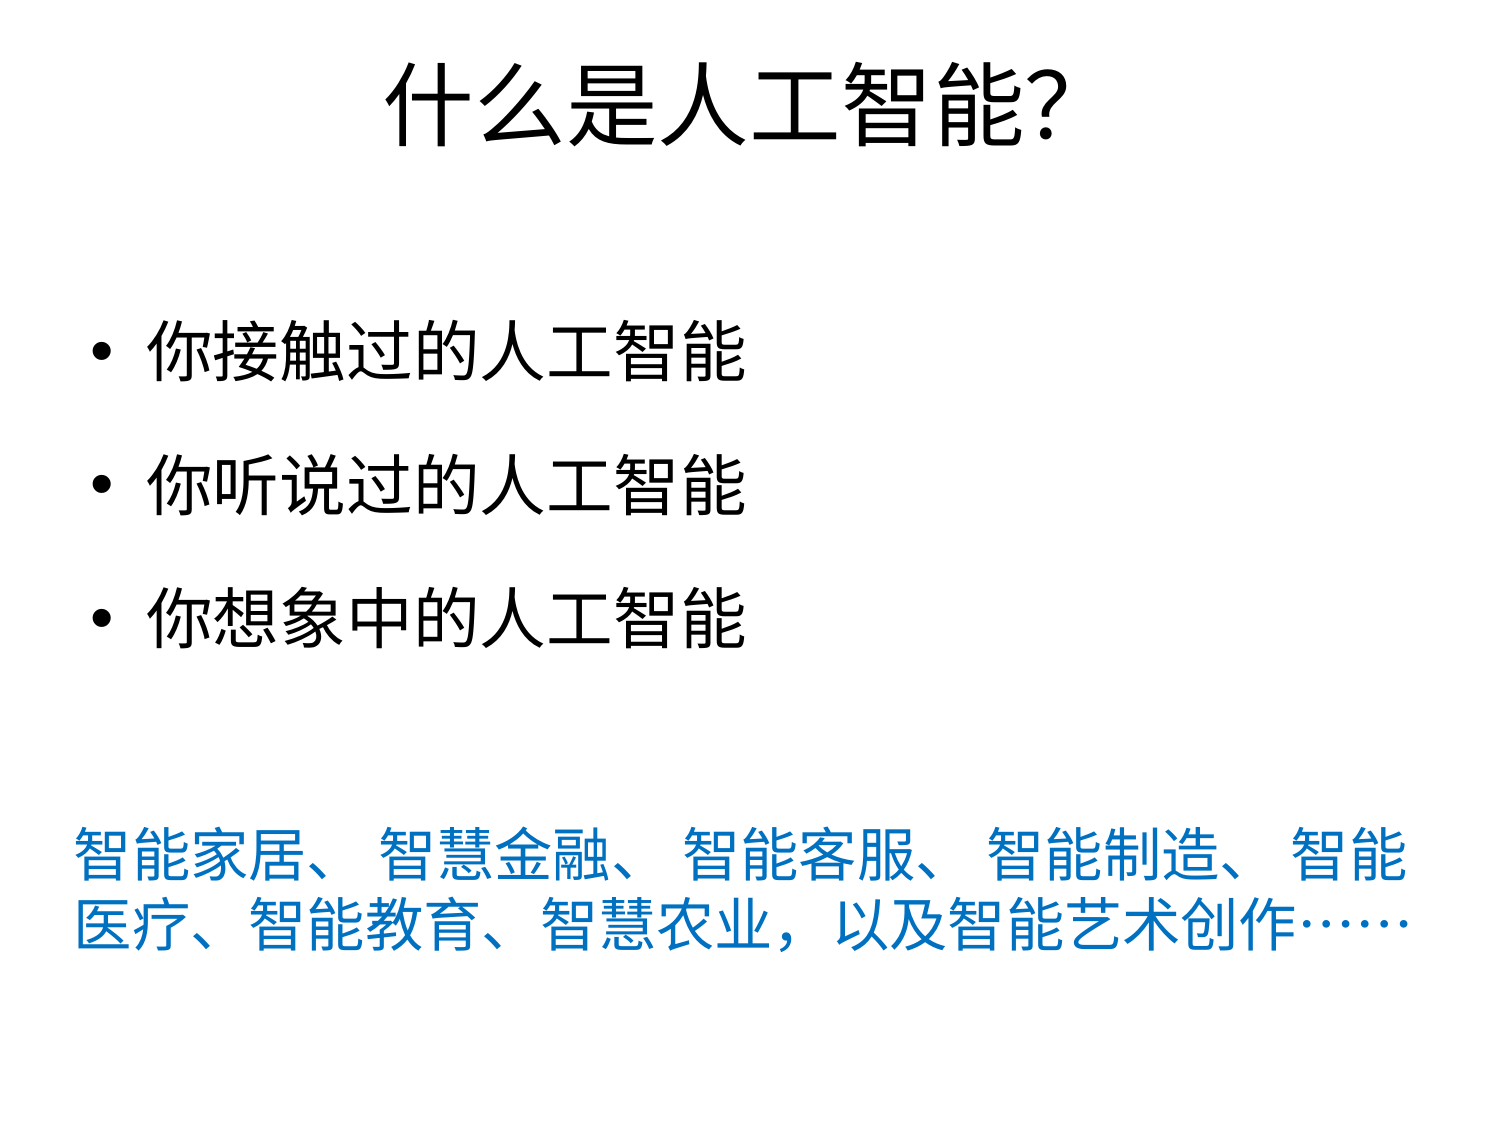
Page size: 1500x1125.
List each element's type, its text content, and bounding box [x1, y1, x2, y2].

text_box 智能家居、 智慧金融、 智能客服、 智能制造、 智能医疗、智能教育、智慧农业，以及智能艺术创作…… [59, 810, 1441, 966]
title 什么是人工智能？ [75, 8, 1425, 197]
list 你接触过的人工智能 你听说过的人工智能 你想象中的人工智能 [75, 262, 1425, 740]
